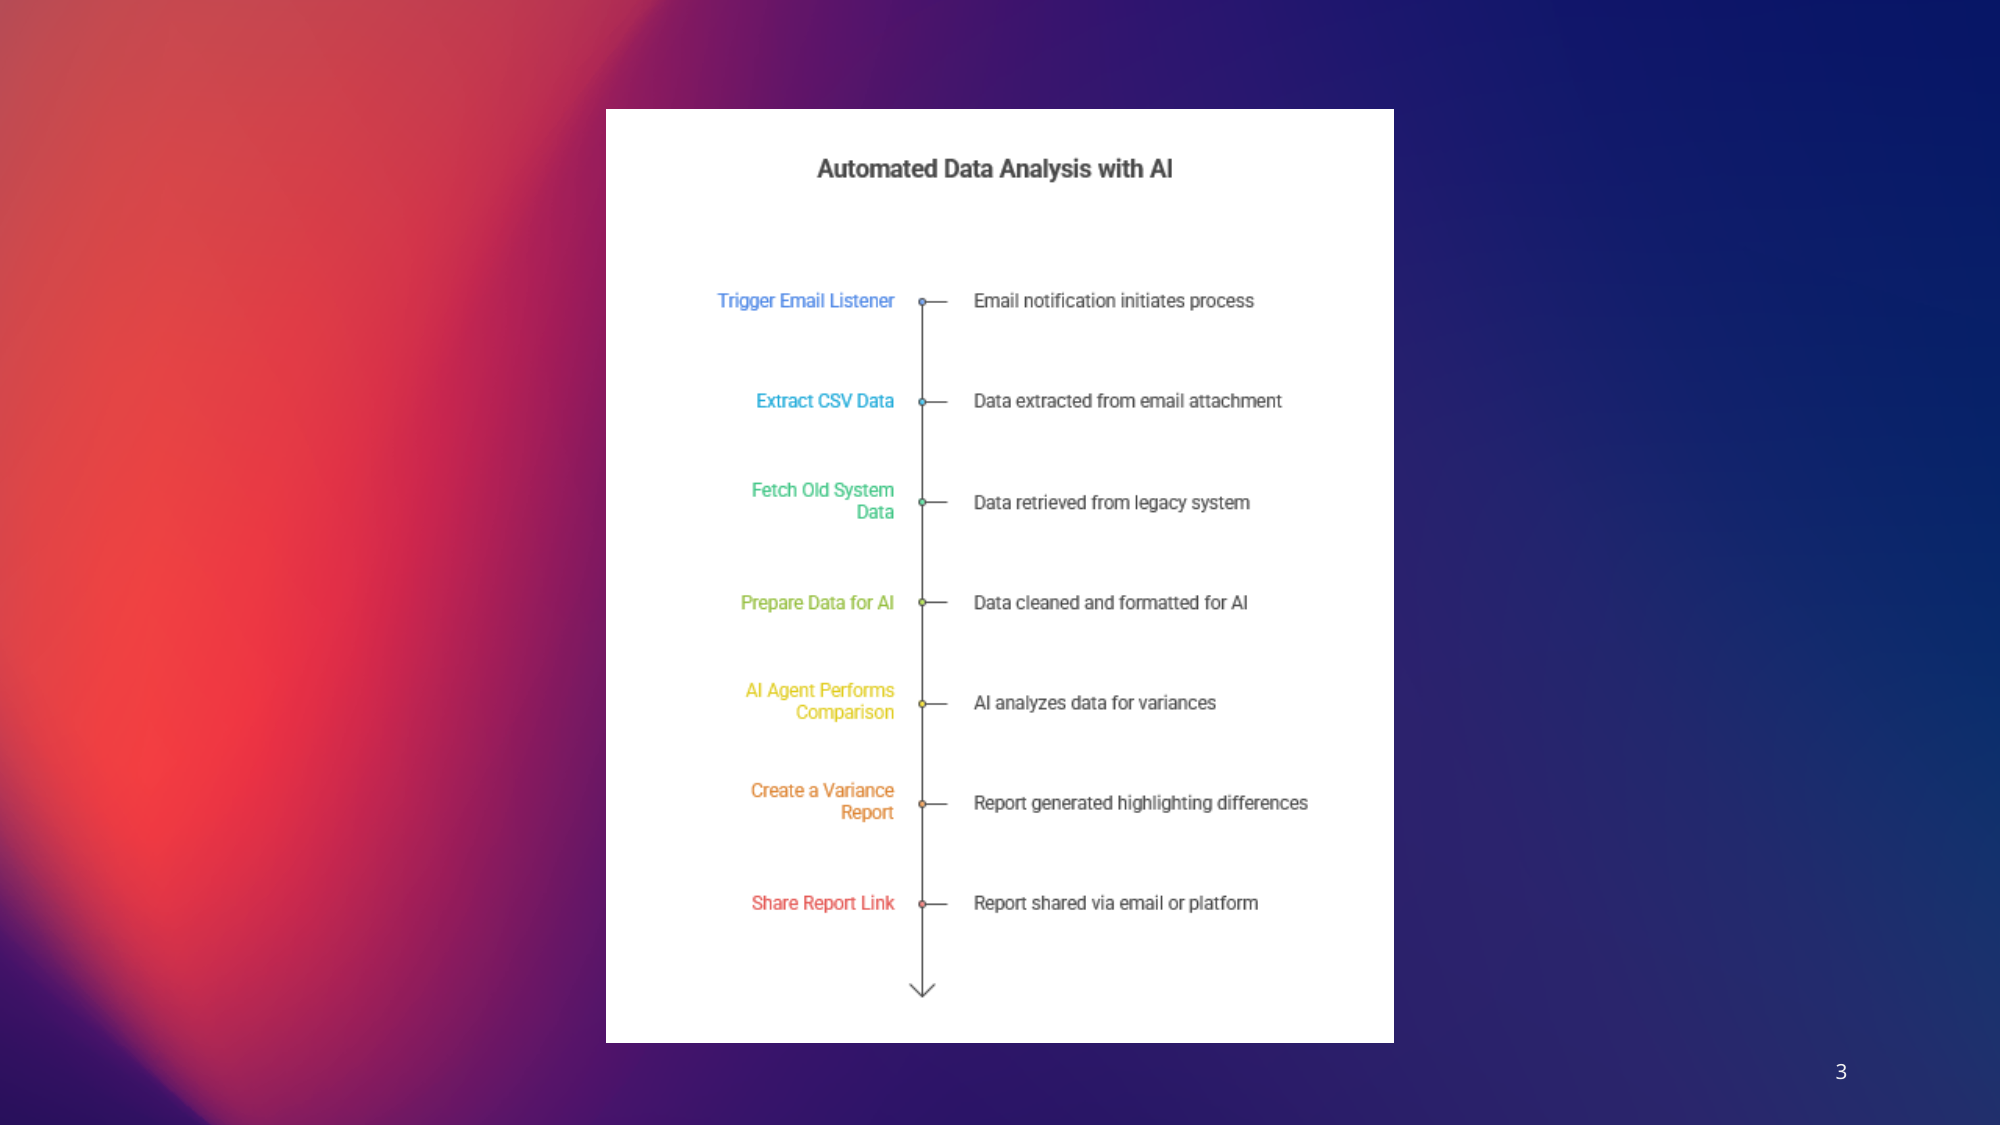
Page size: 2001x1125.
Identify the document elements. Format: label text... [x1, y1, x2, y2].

slide_number 3 [1412, 1042, 1863, 1103]
picture [0, 0, 2000, 1125]
